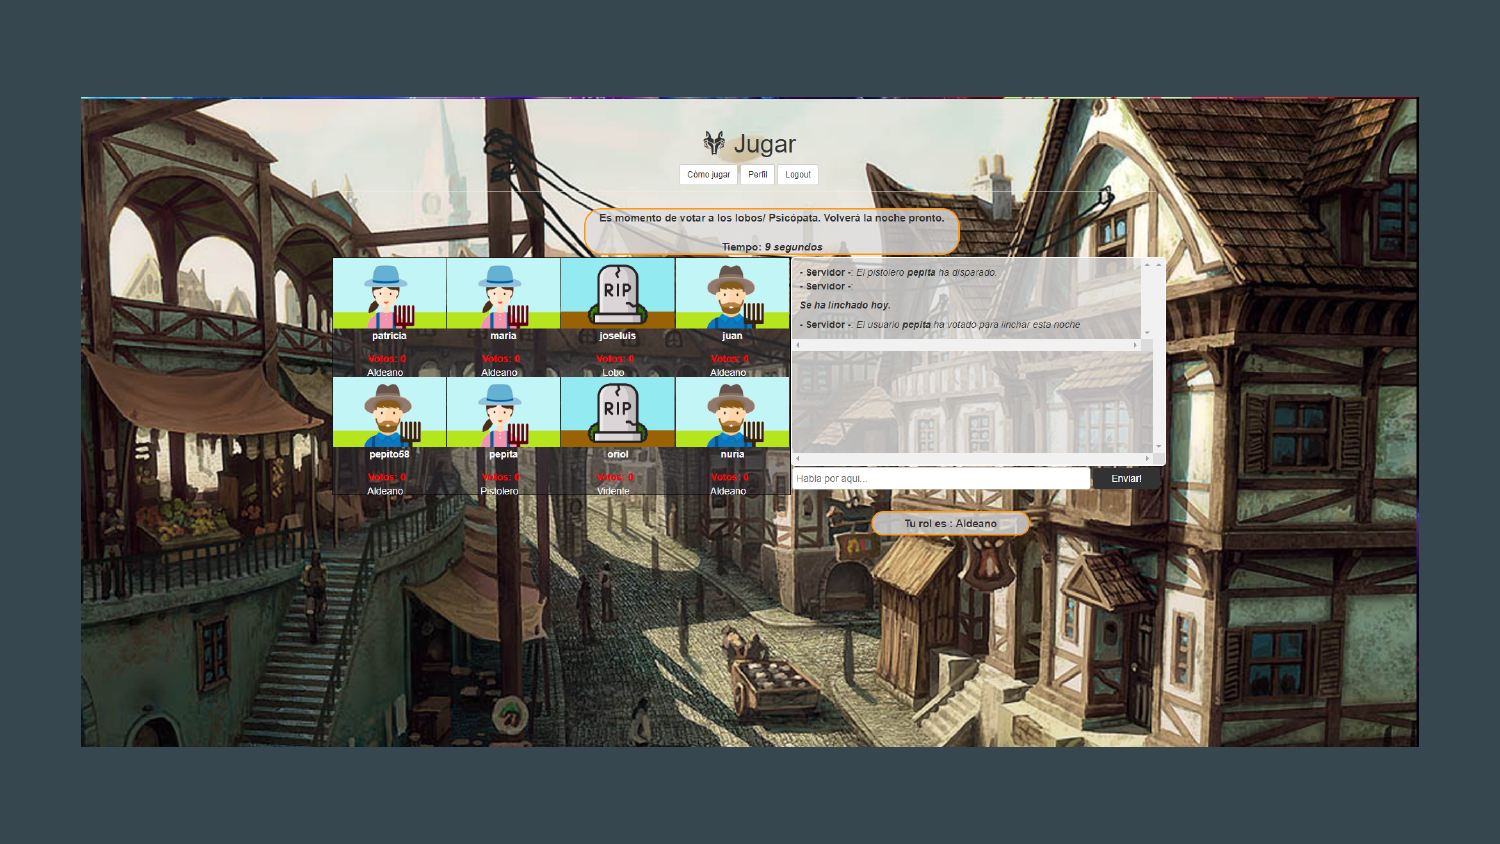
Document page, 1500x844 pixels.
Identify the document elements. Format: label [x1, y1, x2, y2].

picture [80, 97, 1420, 747]
